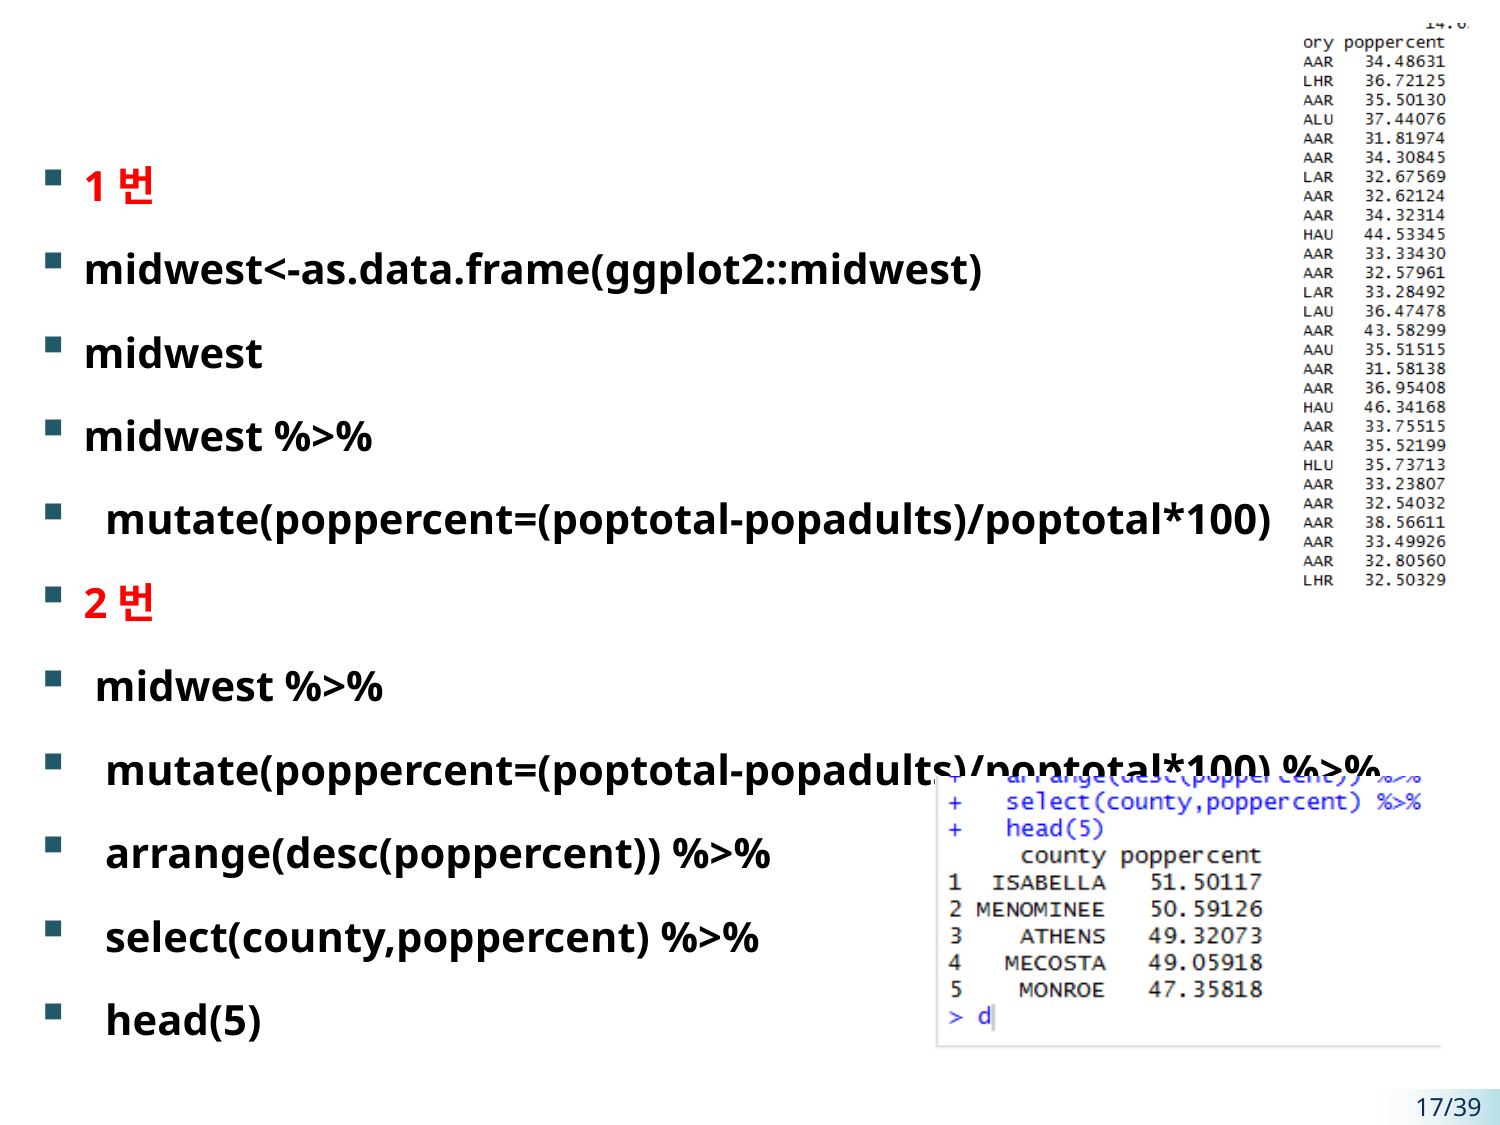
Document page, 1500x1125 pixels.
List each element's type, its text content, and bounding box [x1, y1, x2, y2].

list 1번 midwest<-as.data.frame(ggplot2::midwest) midwest midwest %>% mutate(poppercent=(poptotal-popadults)/poptotal*100) 2번 midwest %>% mutate(poppercent=(poptotal-popadults)/poptotal*100) %>% arrange(desc(poppercent)) %>% select(county,poppercent) %>% head(5) [10, 126, 1481, 1057]
picture [934, 776, 1441, 1050]
picture [1303, 23, 1469, 589]
